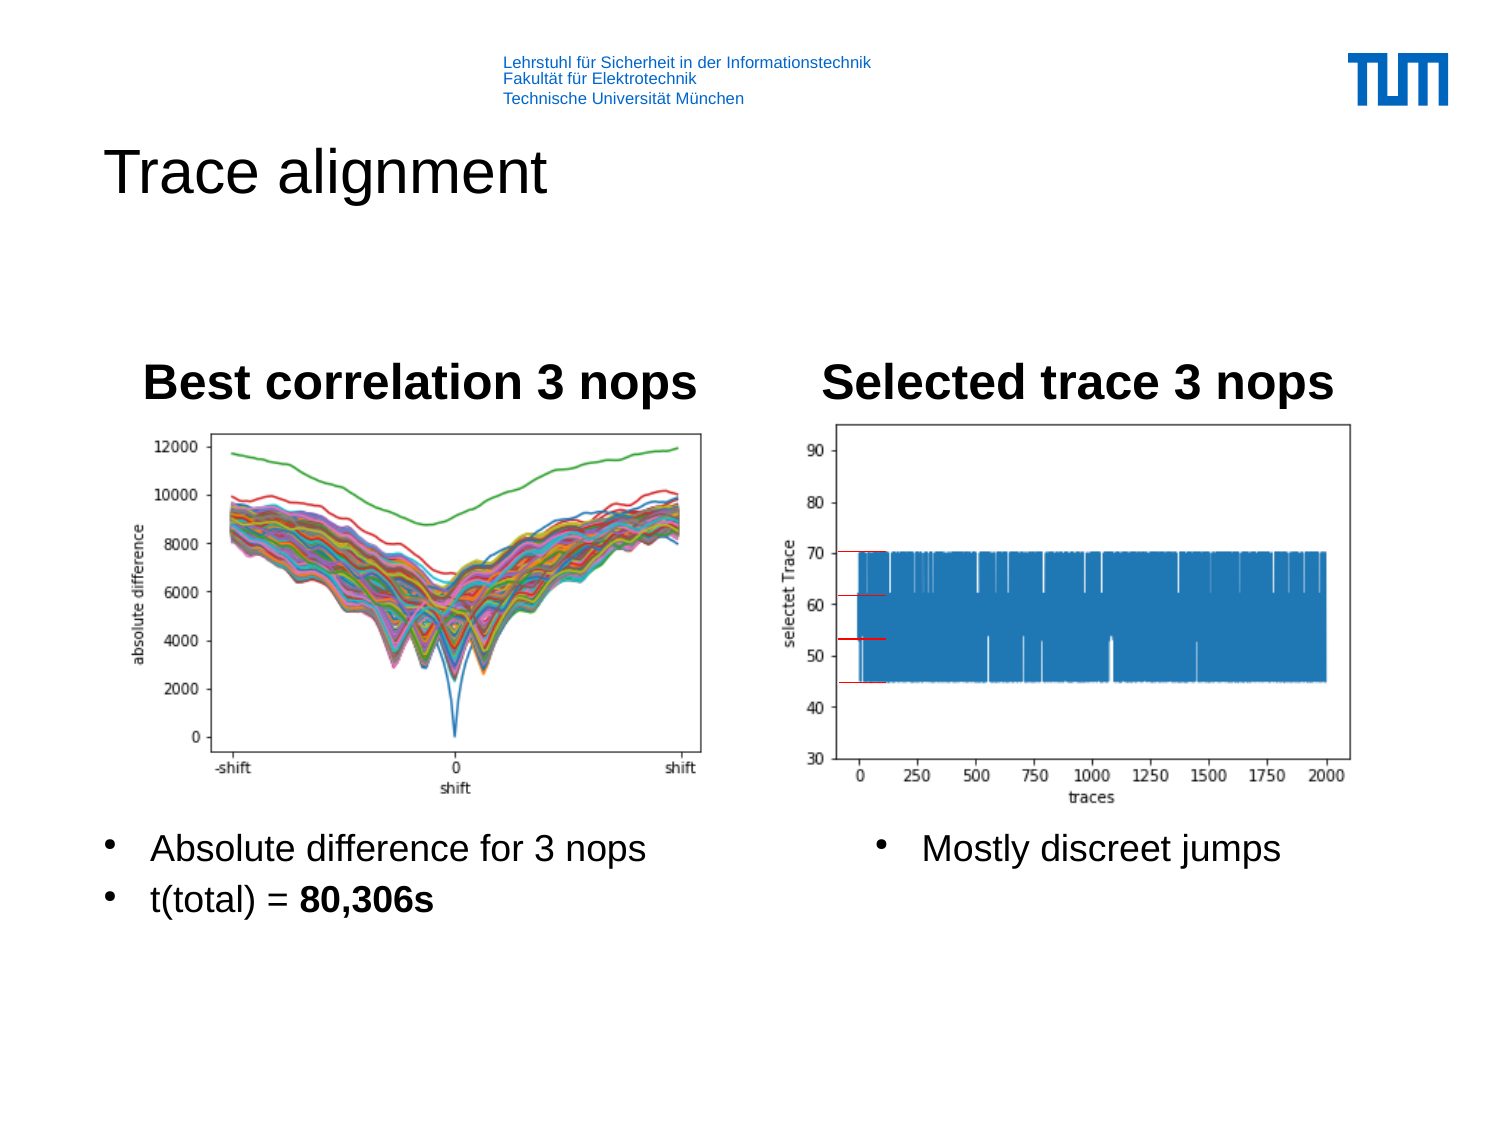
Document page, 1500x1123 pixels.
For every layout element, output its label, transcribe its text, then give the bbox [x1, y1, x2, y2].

picture [123, 418, 715, 808]
list Best correlation 3 nops [103, 275, 738, 409]
list Mostly discreet jumps [759, 409, 1398, 1013]
list Absolute difference for 3 nops t(total) = 80,306s [103, 409, 738, 1013]
list Selected trace 3 nops [759, 275, 1398, 409]
picture [773, 409, 1365, 817]
title Trace alignment [103, 59, 1398, 277]
